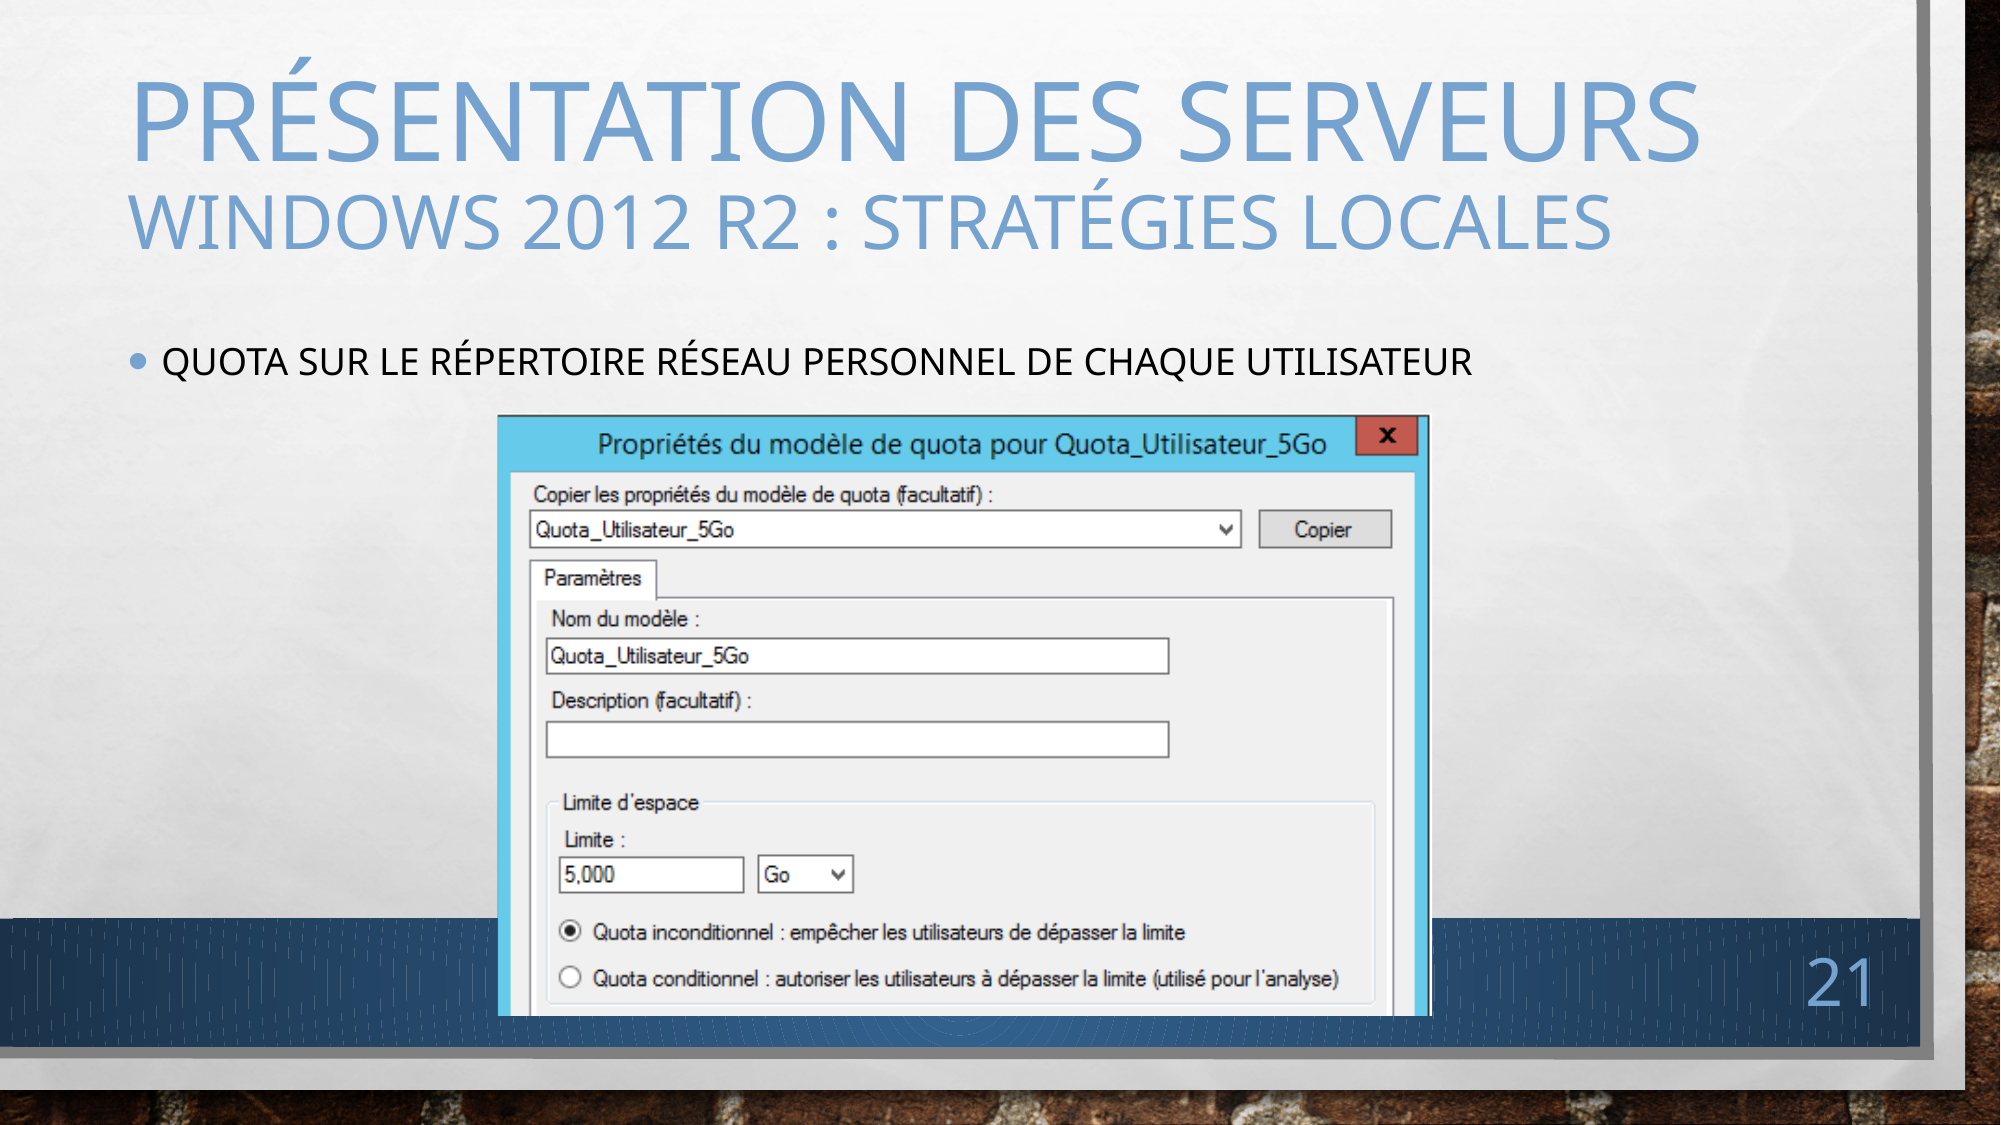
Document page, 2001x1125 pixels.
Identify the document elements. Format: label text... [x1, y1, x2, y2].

picture [0, 0, 2000, 1125]
picture [497, 412, 1433, 1017]
slide_number 21 [1769, 944, 1919, 1027]
list Quota sur le répertoire réseau personnel de chaque utilisateur [112, 299, 1563, 413]
title Présentation des serveurs Windows 2012 R2 : stratégies locales [112, 26, 1818, 305]
